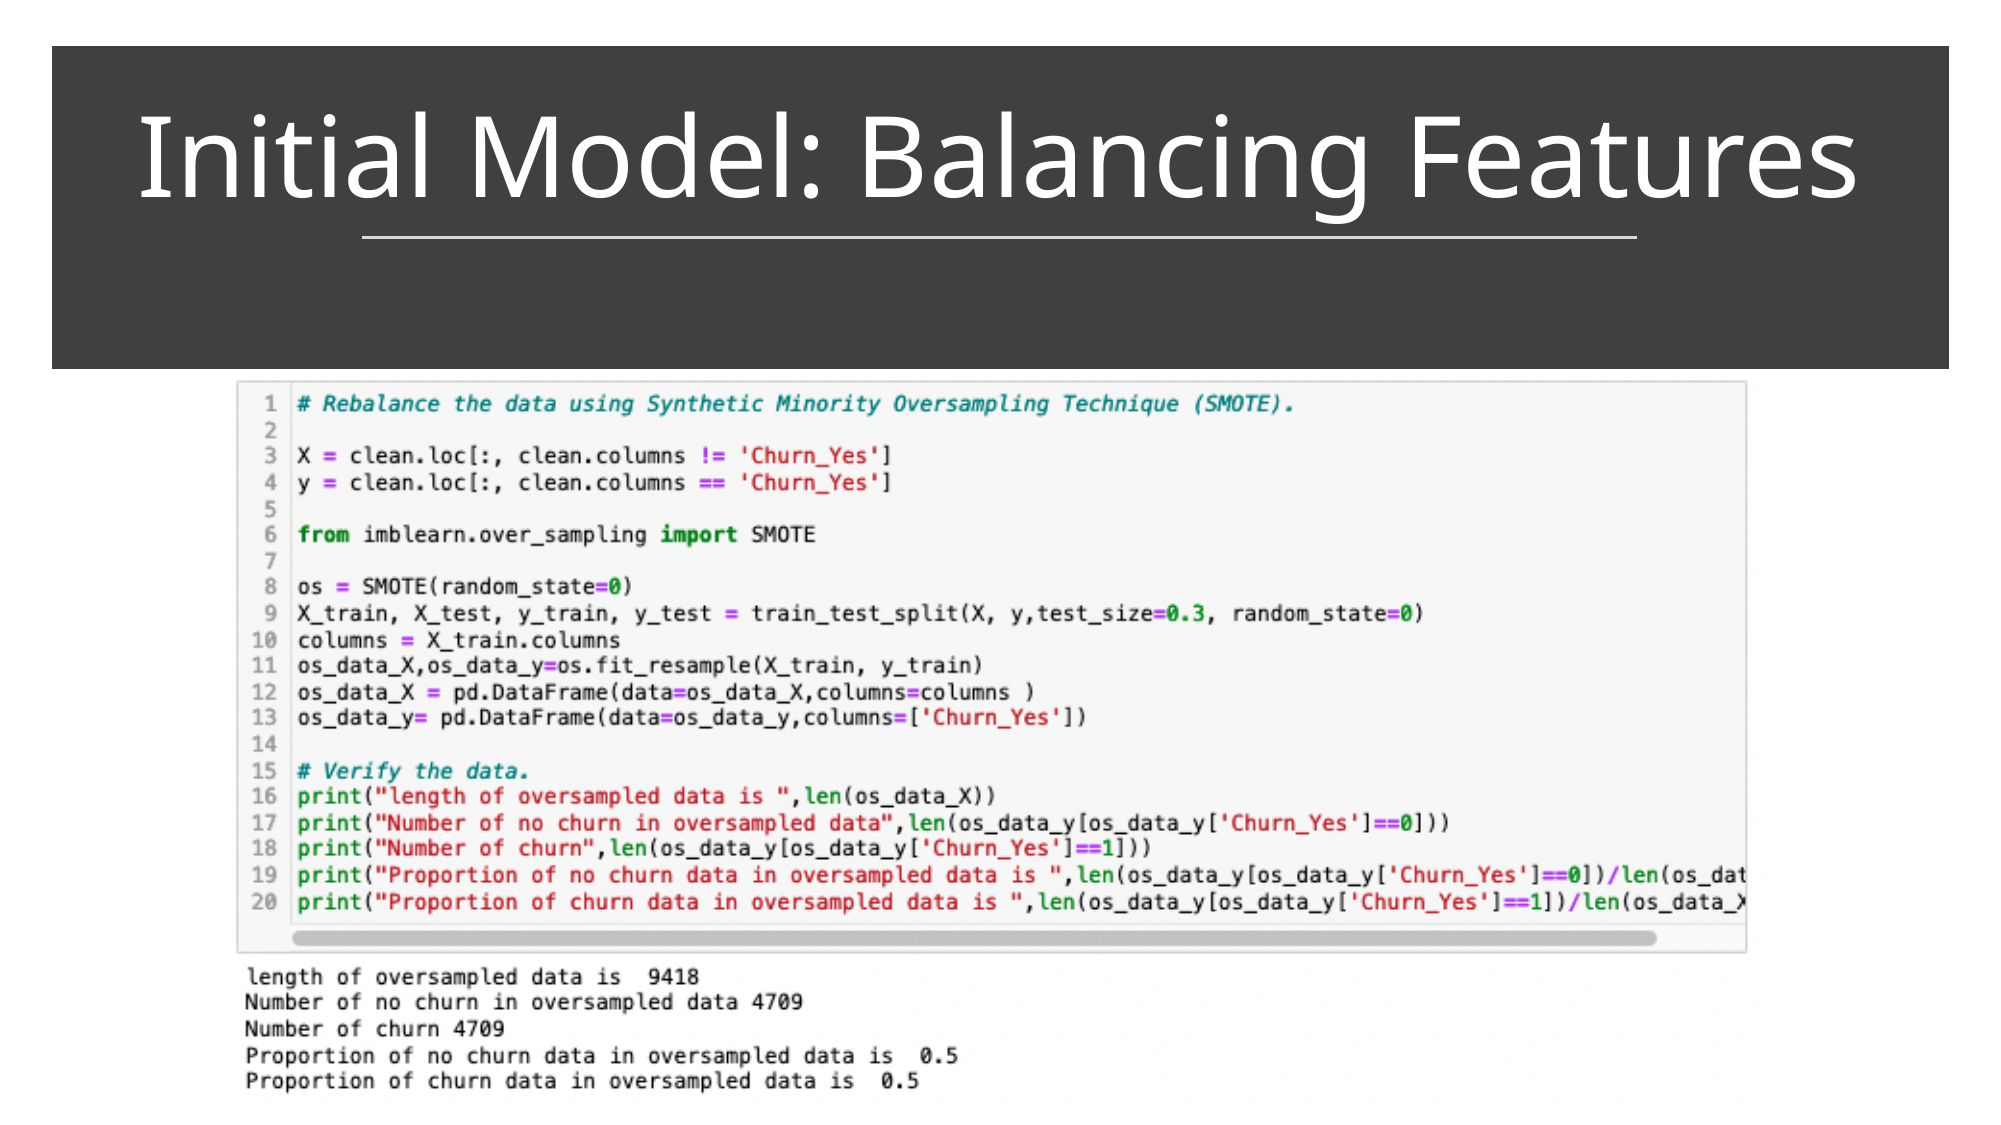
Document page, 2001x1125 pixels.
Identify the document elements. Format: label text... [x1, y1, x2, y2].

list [233, 378, 1767, 1108]
text_box [61, 55, 1939, 360]
title Initial Model: Balancing Features [86, 76, 1914, 230]
